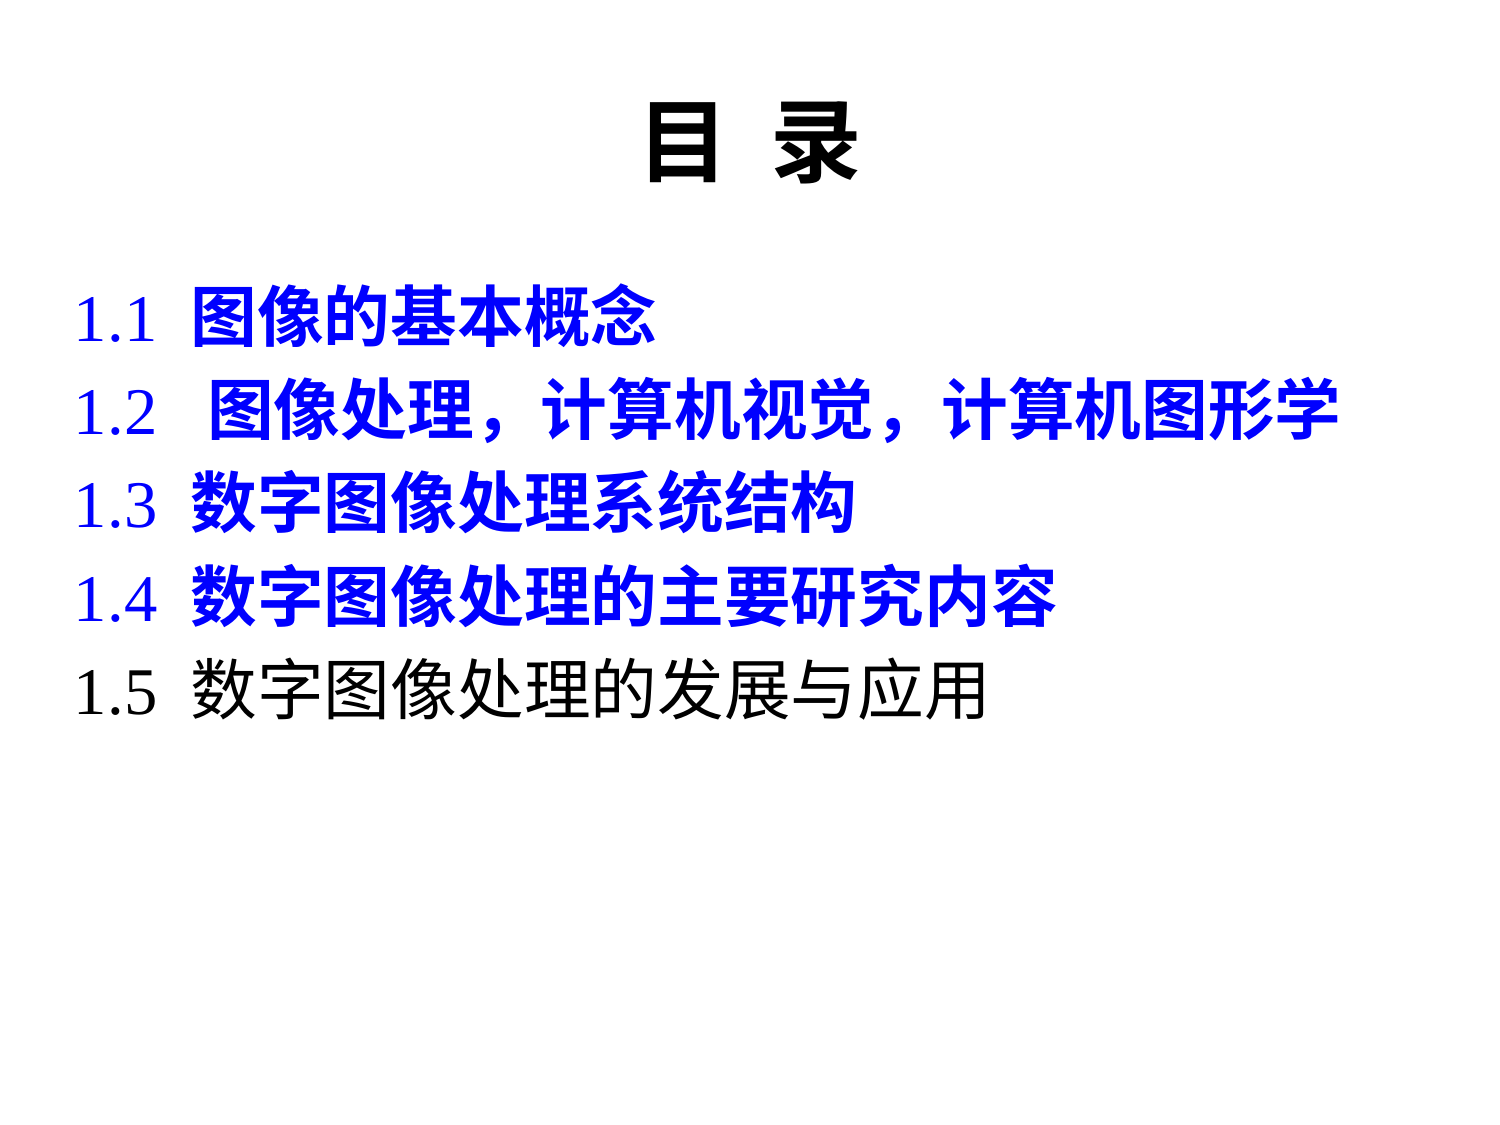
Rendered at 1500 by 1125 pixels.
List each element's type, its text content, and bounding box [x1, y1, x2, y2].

title 目 录 [74, 44, 1426, 233]
text_box 1.1 图像的基本概念 1.2 图像处理，计算机视觉，计算机图形学 1.3 数字图像处理系统结构 1.4 数字图像处理的主要研究内容 1.5 数字图像处理的发展与应用 [59, 267, 1442, 882]
